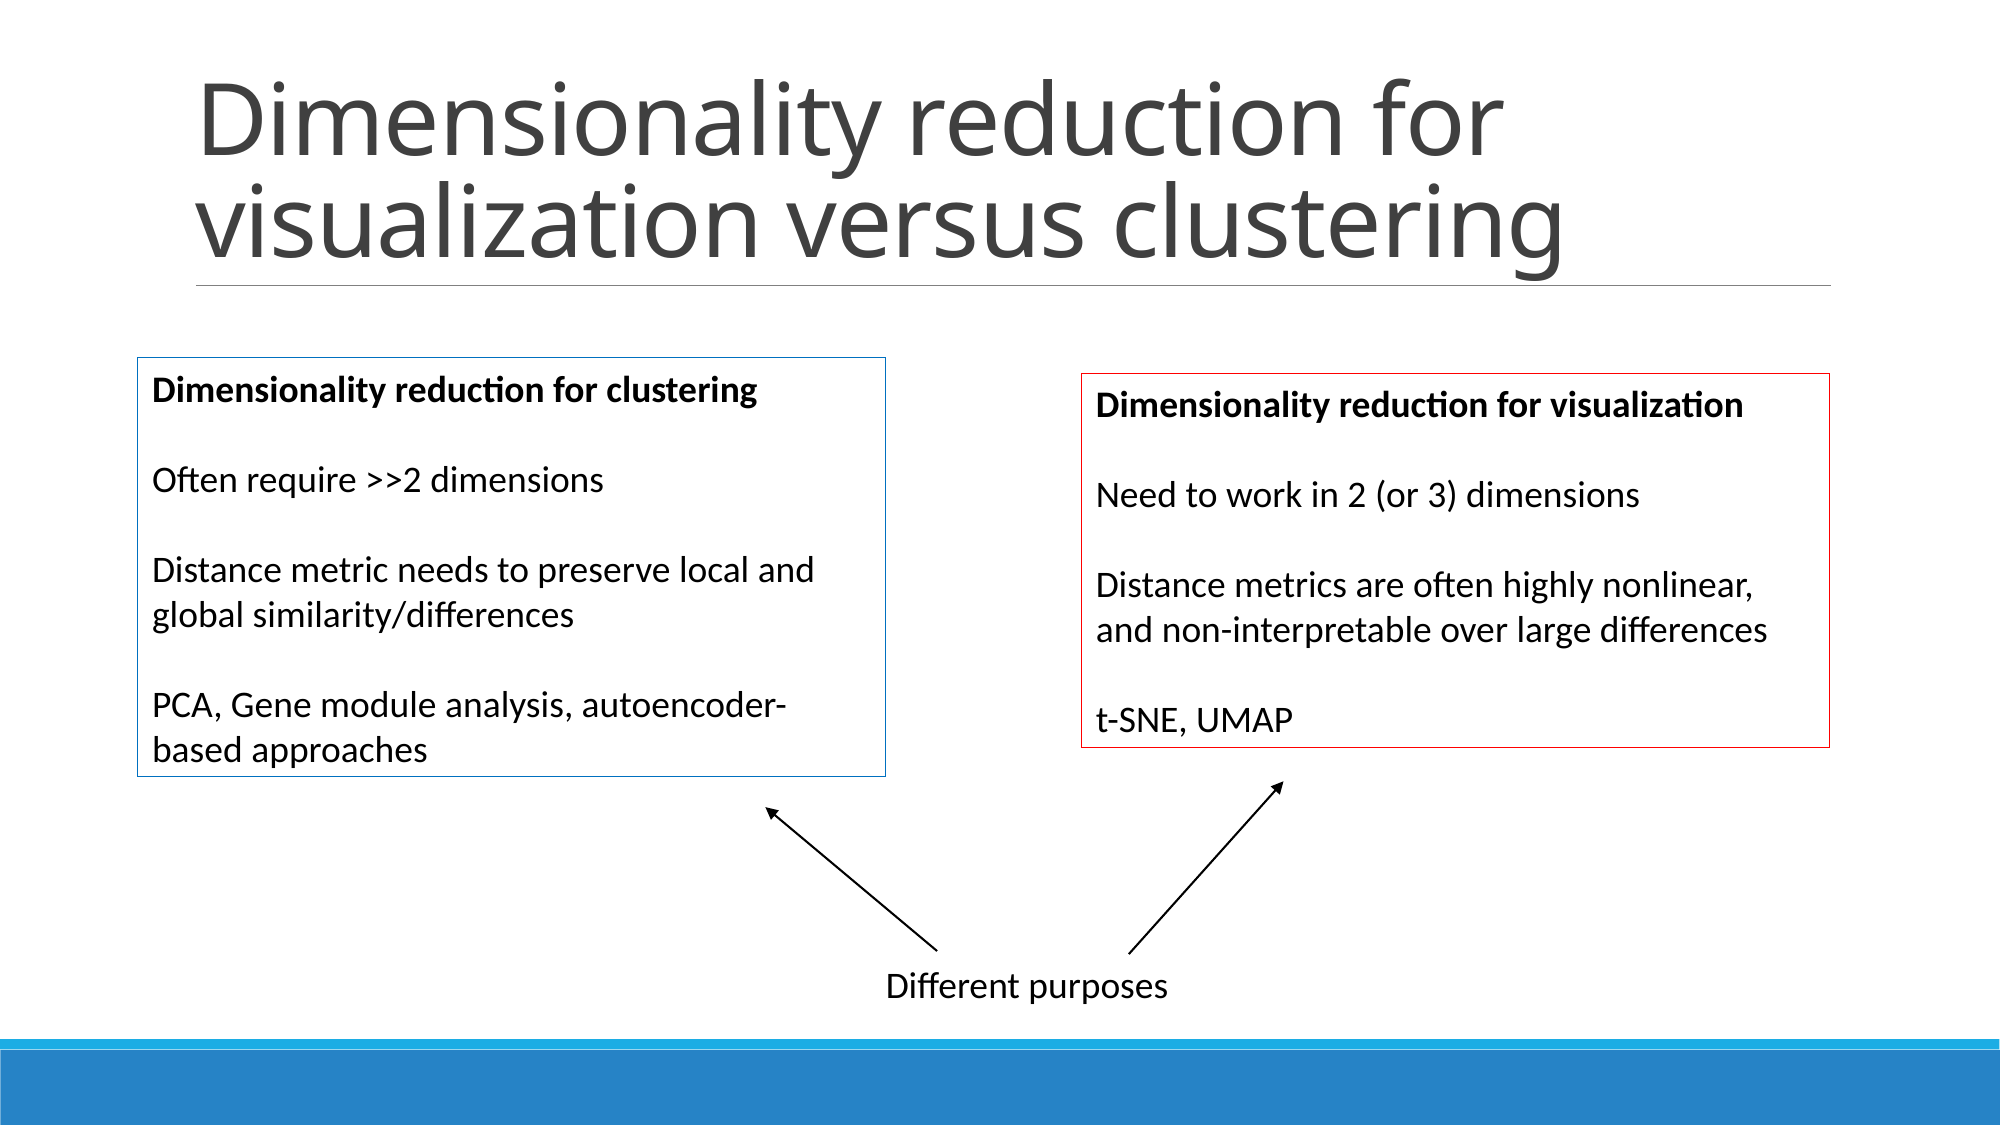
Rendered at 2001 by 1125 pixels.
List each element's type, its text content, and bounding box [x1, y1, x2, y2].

text_box Dimensionality reduction for clustering Often require >>2 dimensions Distance metric needs to preserve local and global similarity/differences PCA, Gene module analysis, autoencoder-based approaches [137, 357, 886, 777]
title Dimensionality reduction for visualization versus clustering [180, 47, 1830, 285]
text_box Dimensionality reduction for visualization Need to work in 2 (or 3) dimensions Distance metrics are often highly nonlinear, and non-interpretable over large differences t-SNE, UMAP [1081, 373, 1830, 748]
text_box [1128, 780, 1284, 955]
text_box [764, 806, 938, 952]
text_box Different purposes [871, 954, 1226, 1014]
